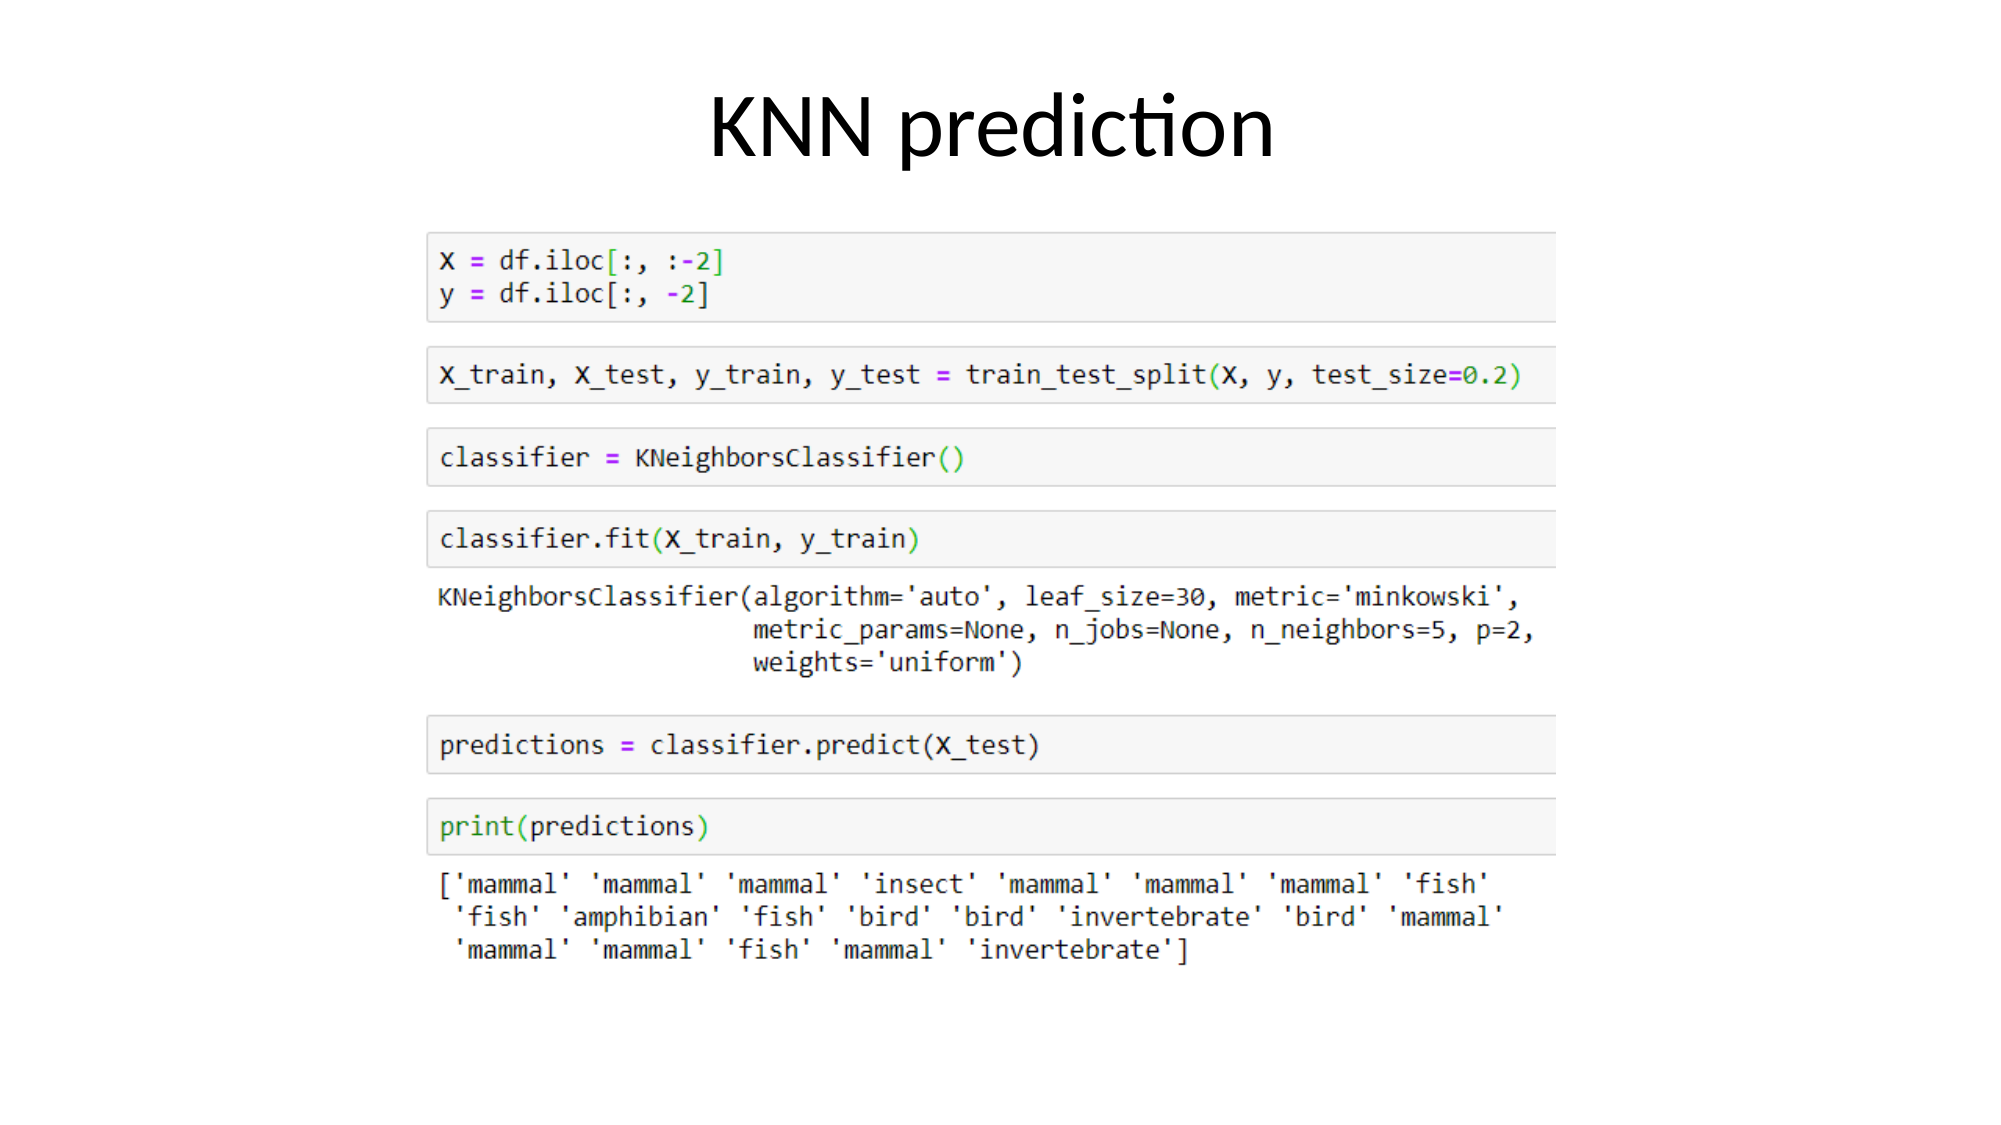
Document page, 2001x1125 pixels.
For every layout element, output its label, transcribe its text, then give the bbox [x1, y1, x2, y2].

picture [422, 225, 1556, 974]
text_box KNN prediction [694, 70, 1306, 180]
